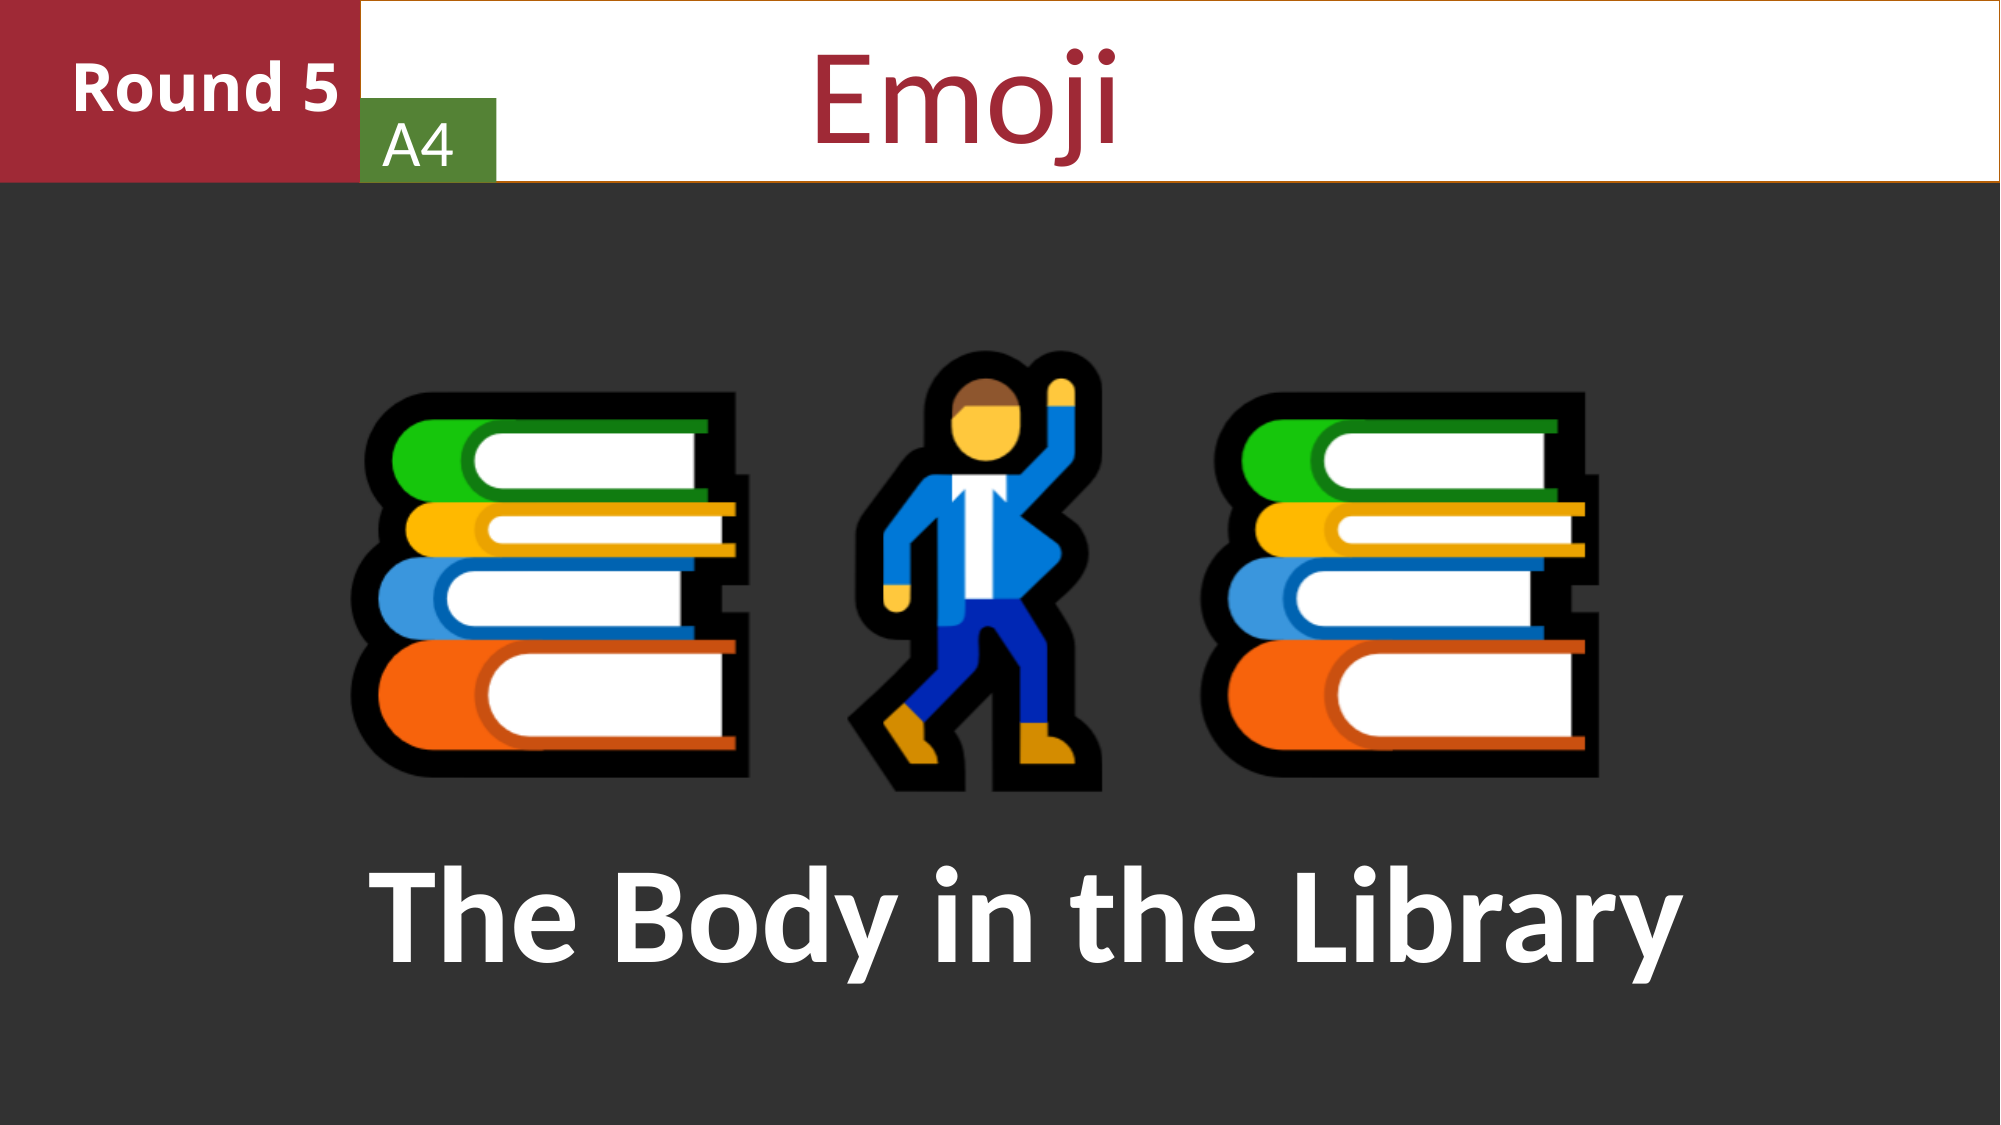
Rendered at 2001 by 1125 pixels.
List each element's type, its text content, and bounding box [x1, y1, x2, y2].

picture [335, 285, 1665, 840]
text_box [361, 0, 2000, 183]
text_box Emoji [794, 0, 1485, 178]
text_box [0, 0, 361, 184]
text_box The Body in the Library [95, 817, 1959, 998]
text_box [489, 97, 497, 184]
text_box A4 [367, 92, 489, 188]
text_box [359, 97, 367, 184]
text_box Round 5 [55, 46, 701, 134]
